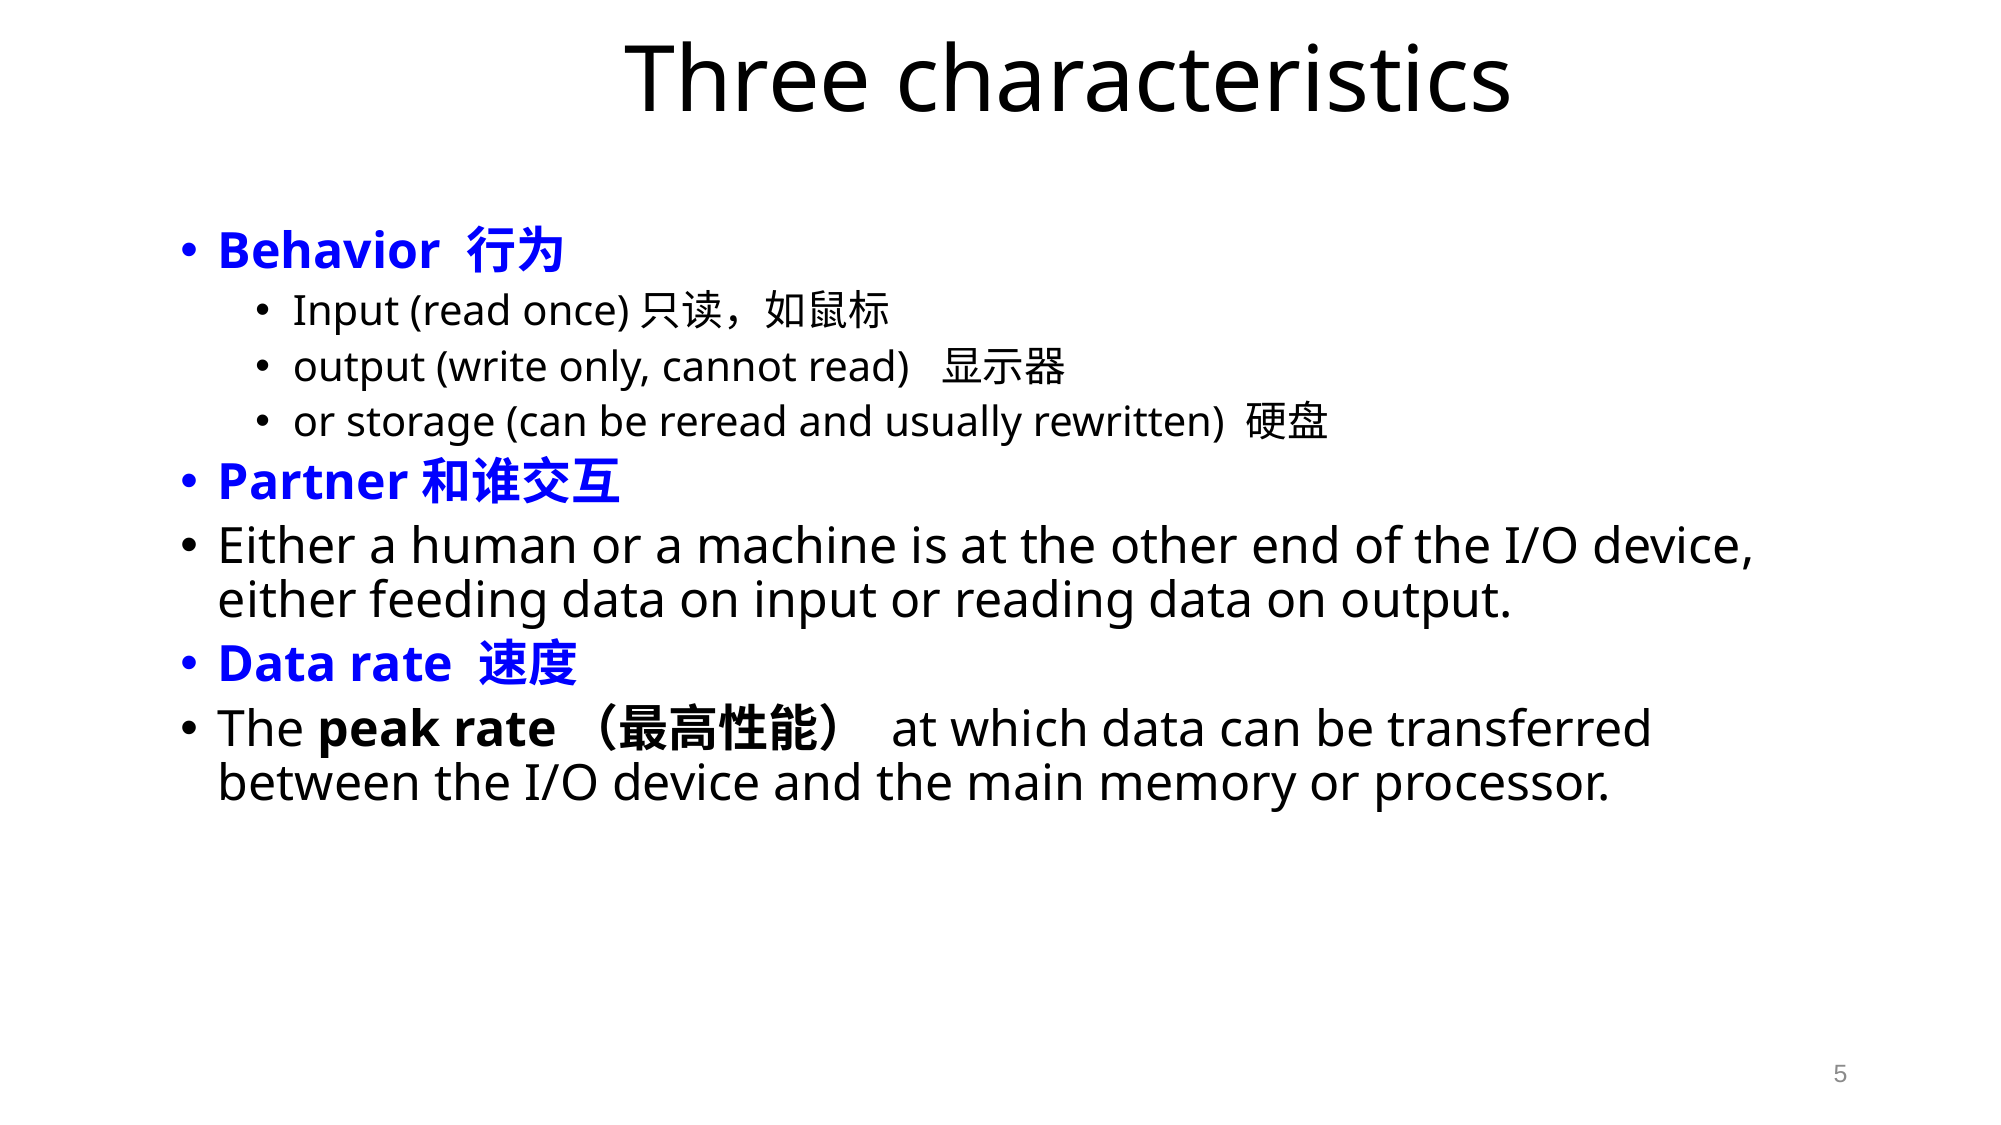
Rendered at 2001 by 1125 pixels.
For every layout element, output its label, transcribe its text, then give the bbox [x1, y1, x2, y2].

title Three characteristics [609, 0, 1900, 175]
slide_number 5 [1412, 1042, 1863, 1103]
list Behavior 行为 Input (read once)只读，如鼠标 output (write only, cannot read) 显示器 or storage (can be reread and usually rewritten) 硬盘 Partner和谁交互 Either a human or a machine is at the other end of the I/O device, either feeding data on input or reading data on output. Data rate 速度 The peak rate（最高性能） at which data can be transferred between the I/O device and the main memory or processor. [90, 217, 1827, 894]
